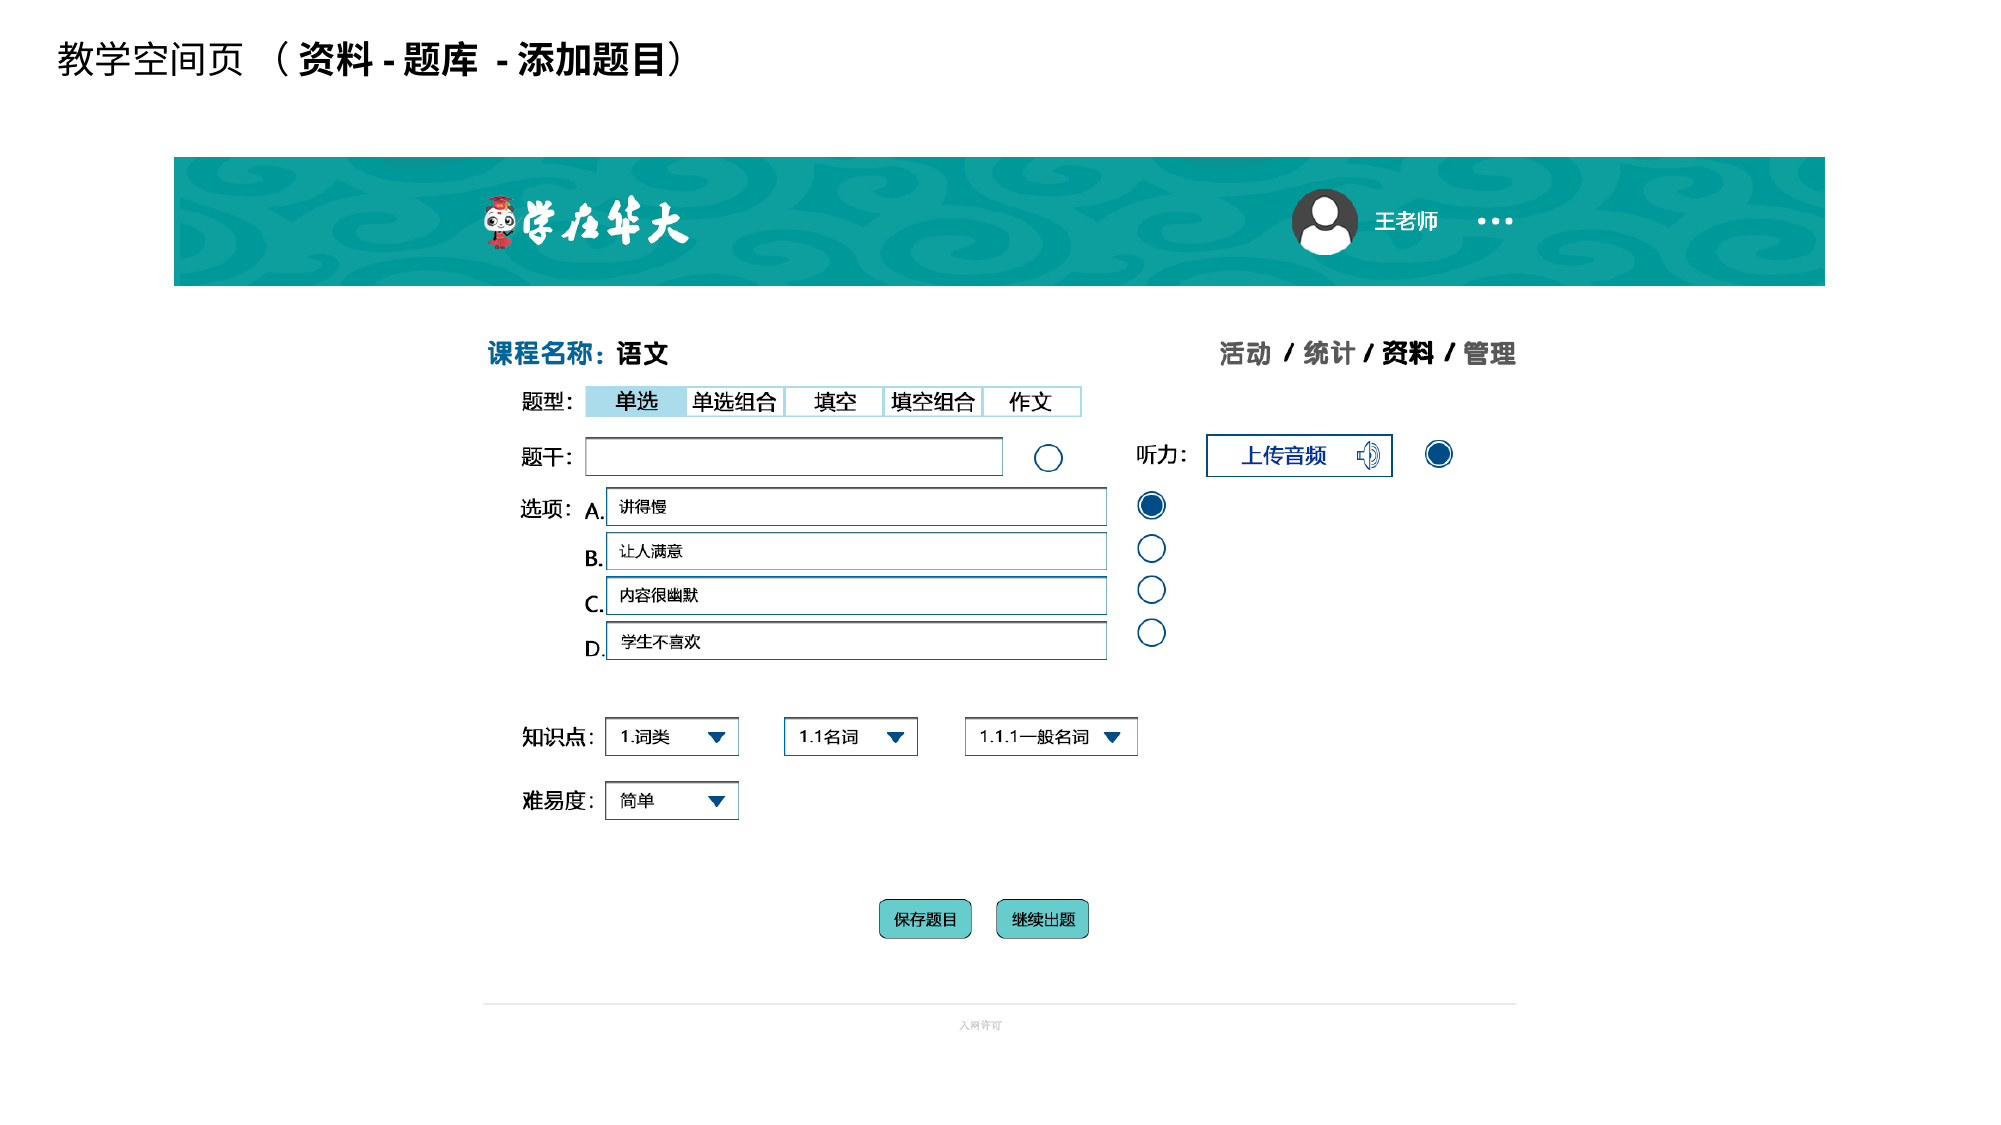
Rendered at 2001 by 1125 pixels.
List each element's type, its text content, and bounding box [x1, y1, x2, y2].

picture [174, 157, 1825, 1086]
text_box 教学空间页 （ 资料-题库 -添加题目） [42, 28, 737, 89]
